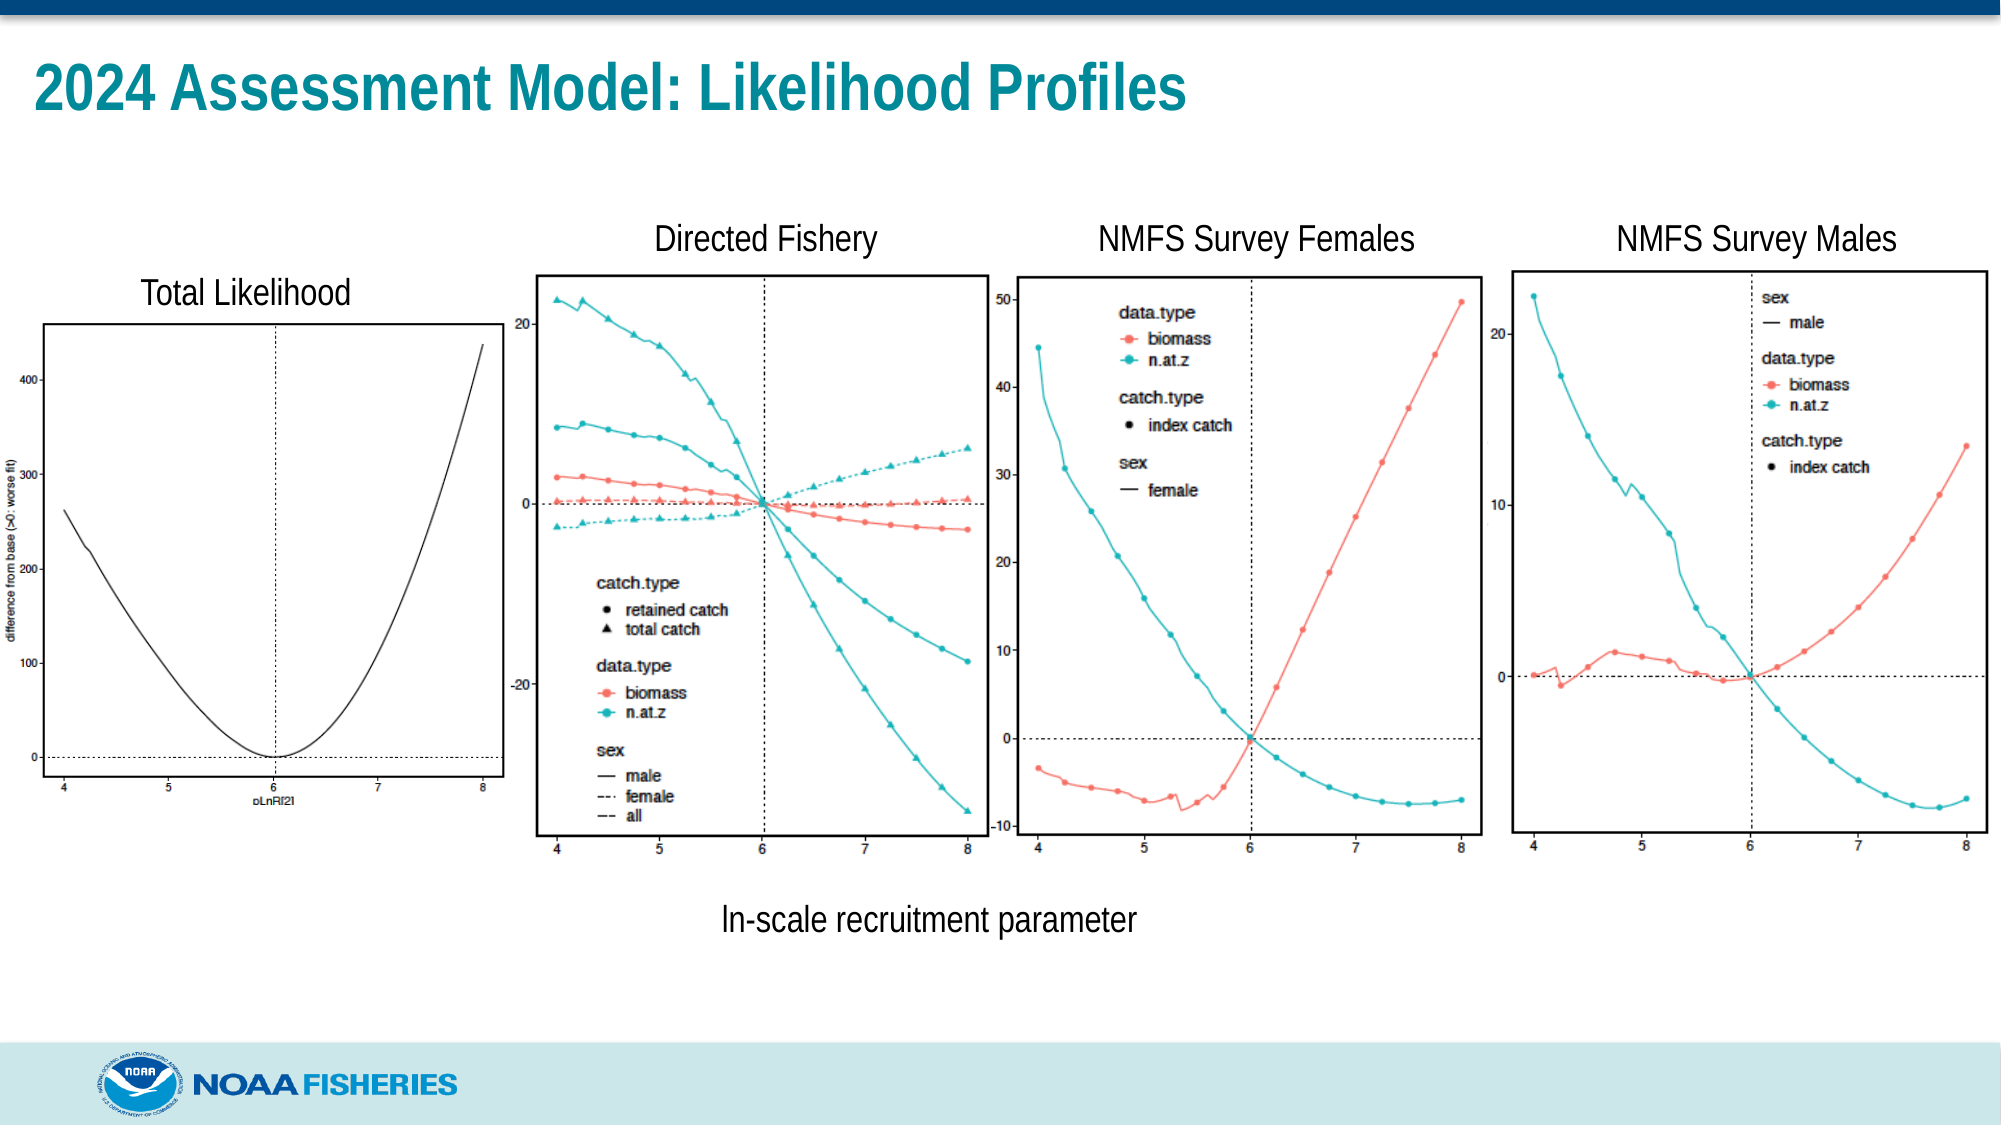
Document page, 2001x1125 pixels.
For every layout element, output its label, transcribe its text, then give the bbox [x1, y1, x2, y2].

picture [0, 269, 1992, 858]
text_box NMFS Survey Males [1601, 206, 1913, 267]
text_box Directed Fishery [639, 206, 893, 267]
title 2024 Assessment Model: Likelihood Profiles [19, 36, 1257, 123]
picture [446, 1078, 457, 1085]
text_box NMFS Survey Females [1083, 206, 1431, 267]
text_box ln-scale recruitment parameter [707, 887, 1153, 948]
picture [97, 1052, 457, 1117]
text_box Total Likelihood [125, 260, 367, 319]
